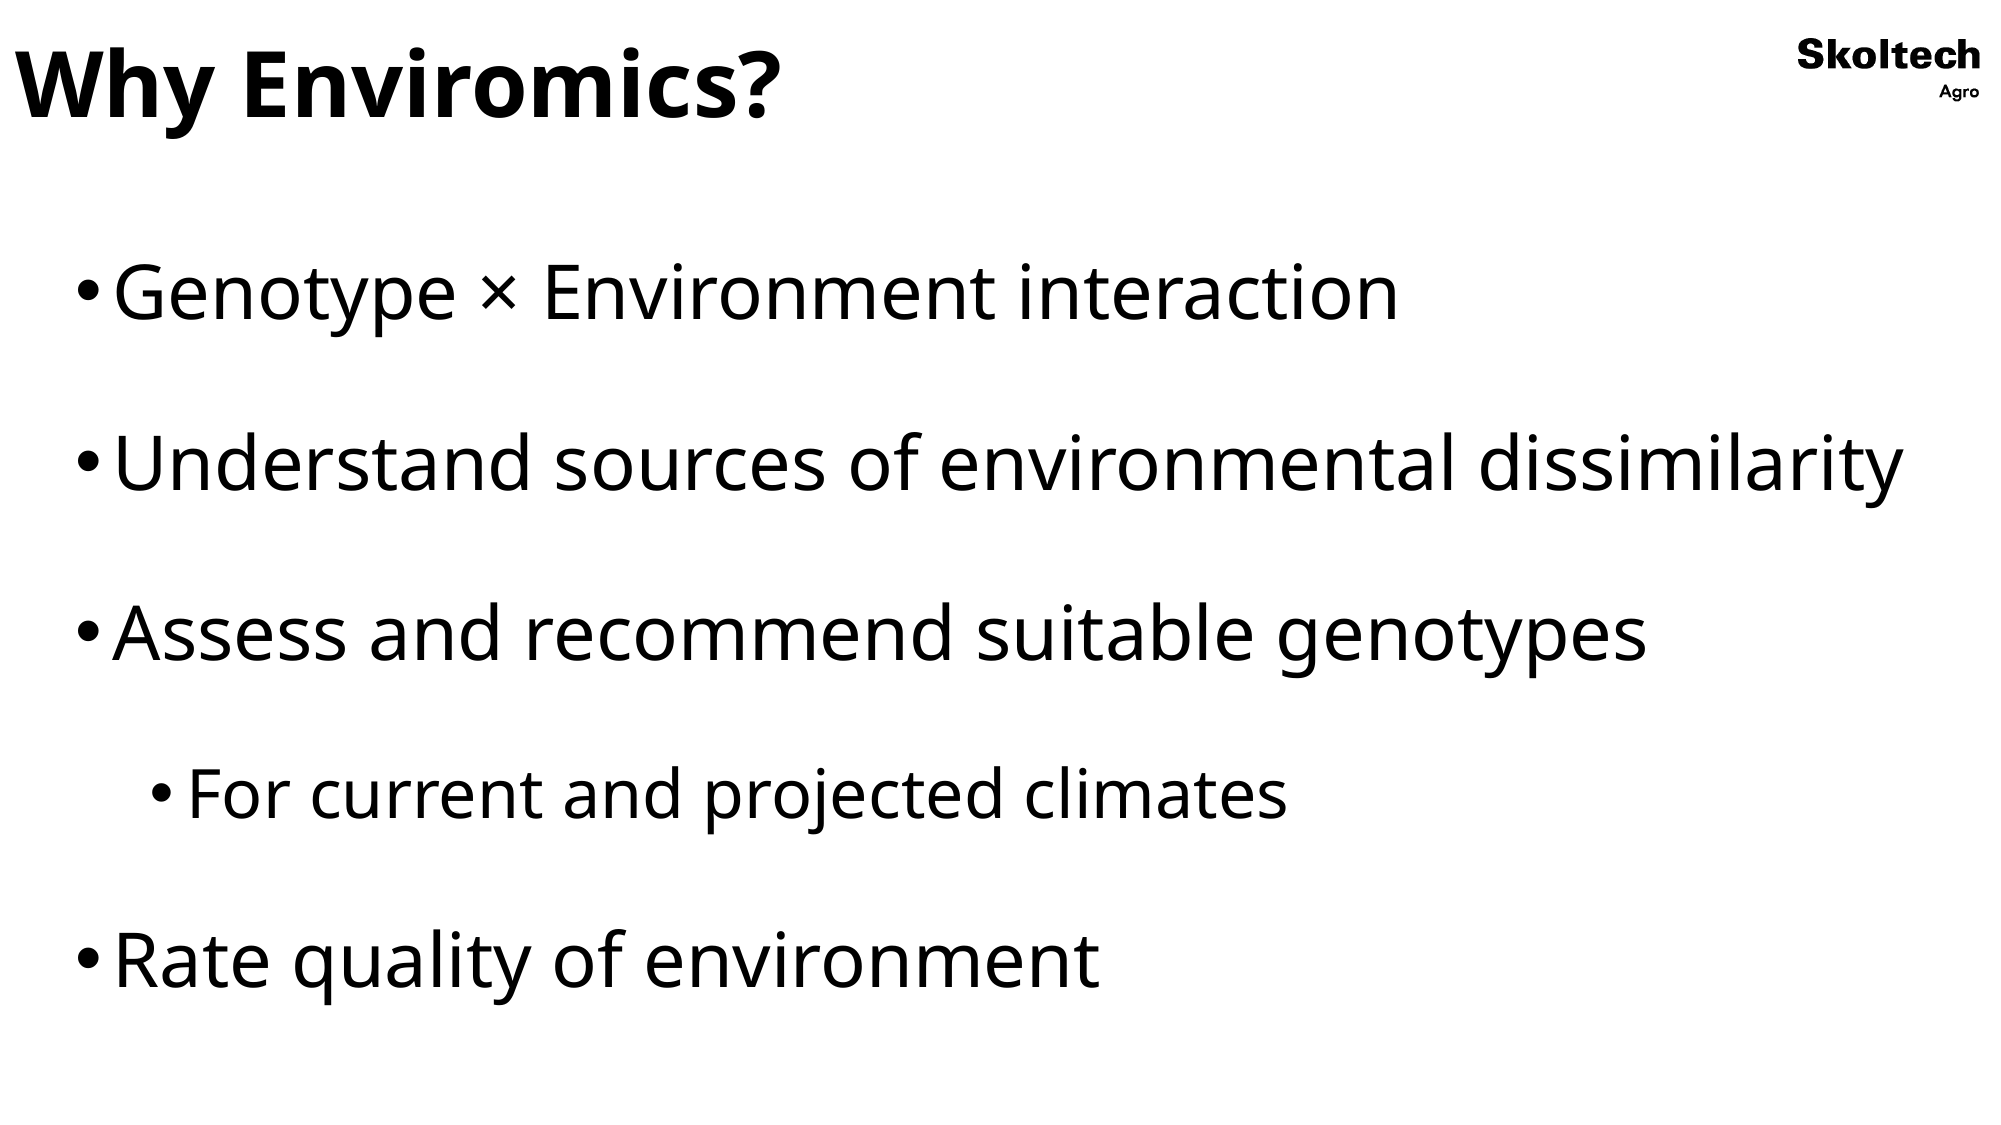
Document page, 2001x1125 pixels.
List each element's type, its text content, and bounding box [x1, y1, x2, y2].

title Why Enviromics? [0, 0, 1946, 175]
picture [1946, 20, 1985, 116]
list Genotype × Environment interaction Understand sources of environmental dissimilarity Assess and recommend suitable genotypes For current and projected climates Rate quality of environment [60, 191, 1940, 1041]
